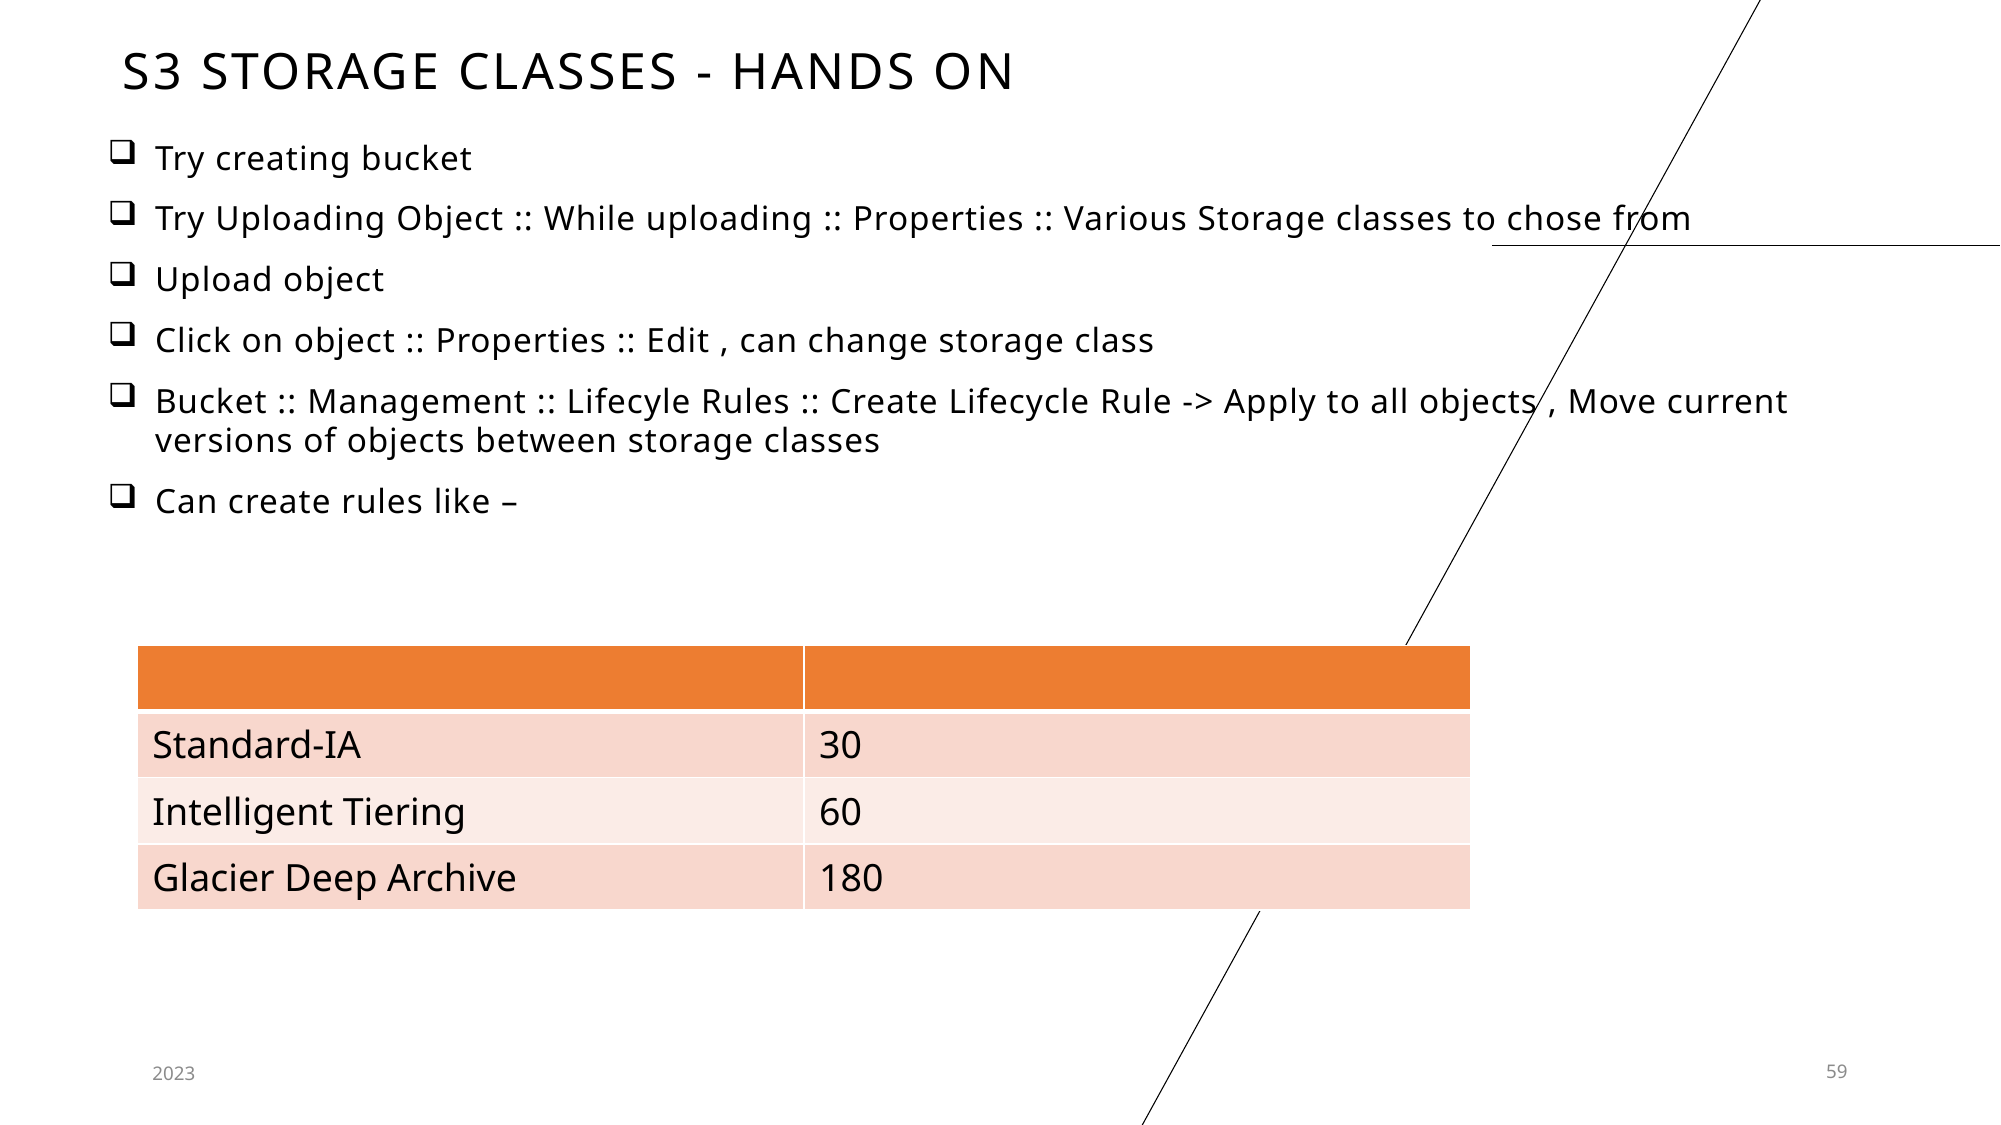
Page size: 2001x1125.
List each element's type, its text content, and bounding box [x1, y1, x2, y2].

table_cell Standard-IA [138, 714, 803, 777]
slide_number 59 [1412, 1042, 1863, 1103]
table_cell 60 [805, 778, 1470, 843]
list Try creating bucket Try Uploading Object :: While uploading :: Properties :: Various Storage classes to chose from Upload object Click on object :: Properties :: Edit , can change storage class Bucket :: Management :: Lifecyle Rules :: Create Lifecycle Rule -> Apply to all objects , Move current versions of objects between storage classes Can create rules like – [93, 129, 1848, 1030]
slide_number 2023 [137, 1042, 338, 1103]
table_cell Intelligent Tiering [138, 778, 803, 843]
table_cell 30 [805, 714, 1470, 777]
table_header [138, 646, 803, 709]
table_header [805, 646, 1470, 709]
title S3 storage classes - hands on [108, 23, 1445, 108]
table_cell Glacier Deep Archive [138, 845, 803, 909]
table_cell 180 [805, 845, 1470, 909]
